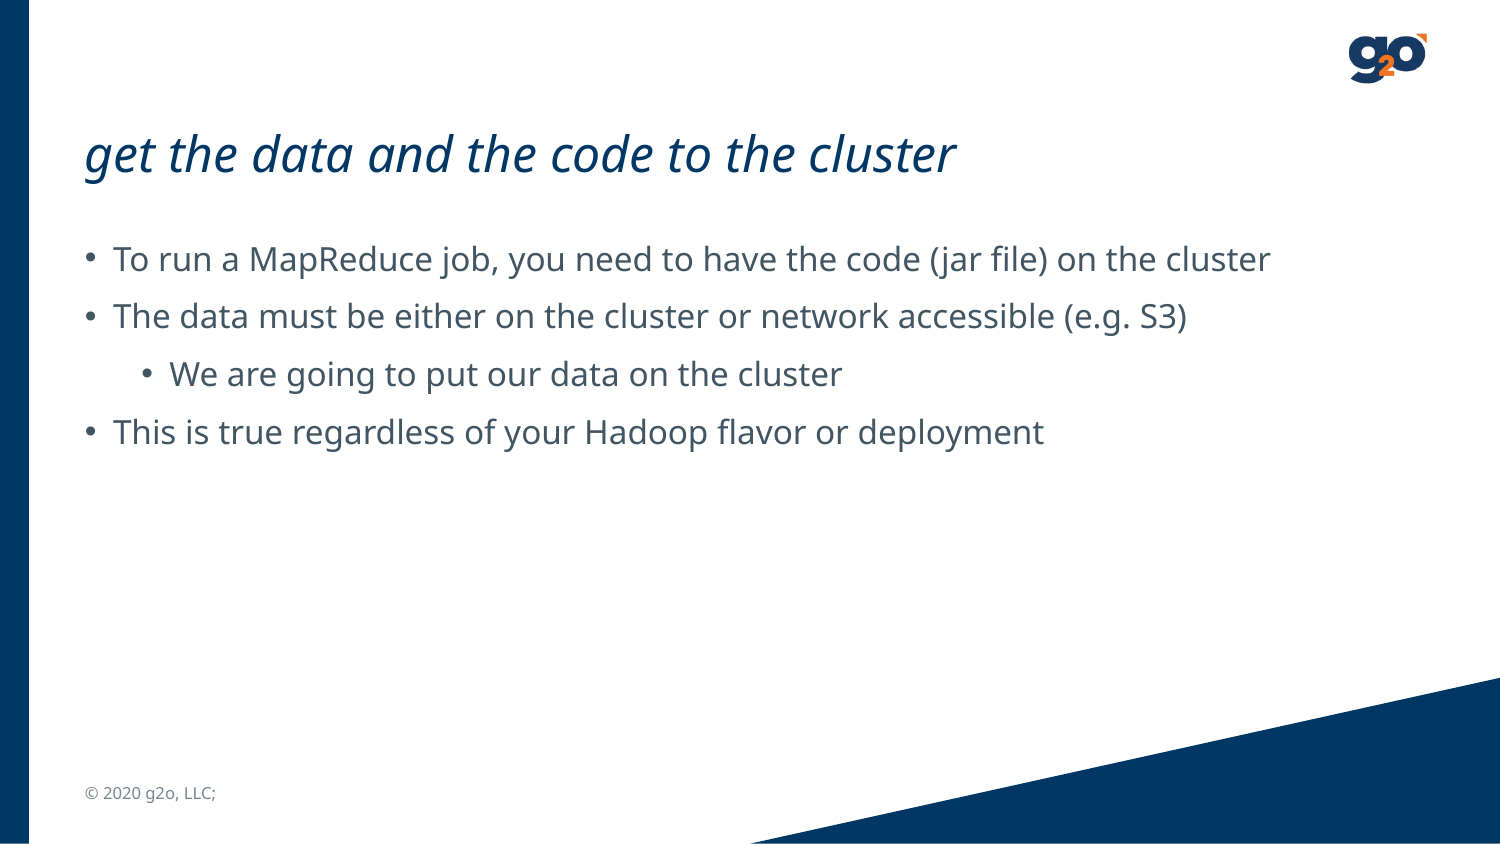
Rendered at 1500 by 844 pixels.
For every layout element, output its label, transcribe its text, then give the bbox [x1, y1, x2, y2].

footer © 2020 g2o, LLC; [69, 771, 577, 817]
title get the data and the code to the cluster [69, 88, 1442, 208]
list To run a MapReduce job, you need to have the code (jar file) on the cluster The data must be either on the cluster or network accessible (e.g. S3) We are going to put our data on the cluster This is true regardless of your Hadoop flavor or deployment [69, 224, 1442, 760]
